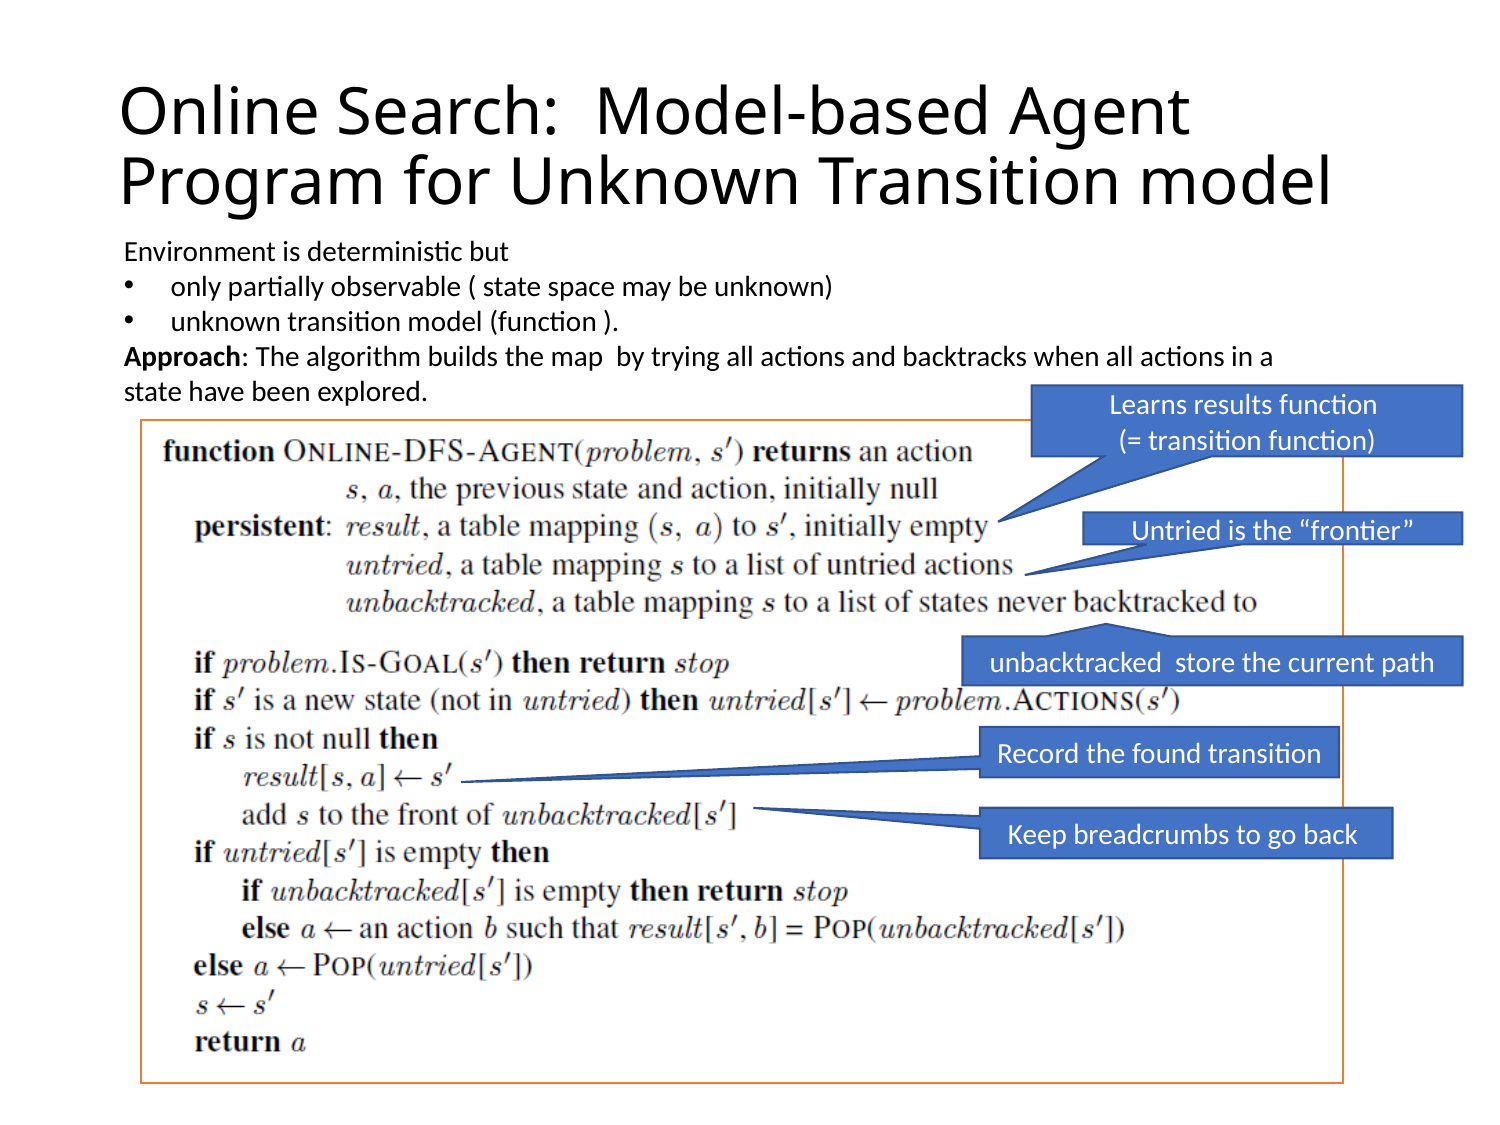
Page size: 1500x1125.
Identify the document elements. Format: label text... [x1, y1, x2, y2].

text_box Keep breadcrumbs to go back [1342, 806, 1394, 860]
text_box Untried is the “frontier” [1342, 511, 1464, 546]
text_box unbacktracked store the current path [1342, 635, 1464, 687]
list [141, 420, 1342, 1082]
text_box Learns results function (= transition function) [1030, 384, 1464, 458]
title Online Search: Model-based Agent Program for Unknown Transition model [103, 39, 1397, 258]
